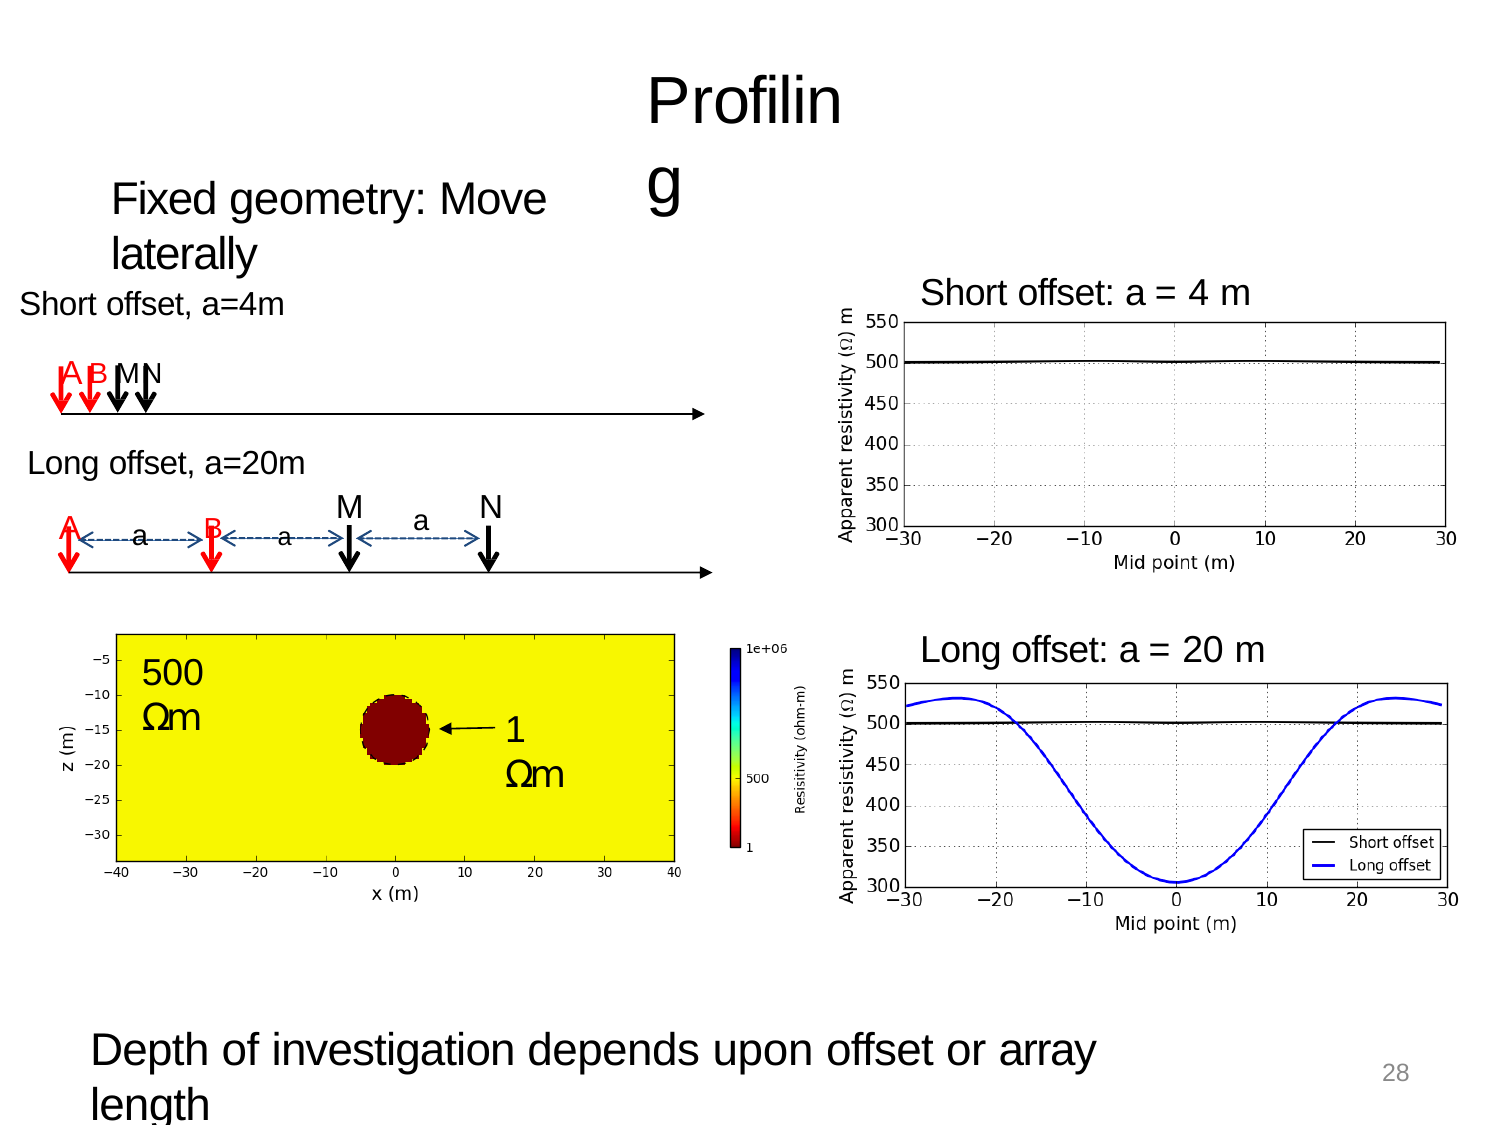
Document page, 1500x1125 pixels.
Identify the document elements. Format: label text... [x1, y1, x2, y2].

text_box M [333, 483, 366, 526]
text_box a [411, 499, 431, 537]
text_box 1 Ωm [503, 703, 594, 796]
text_box [477, 526, 500, 571]
title Profiling [644, 54, 875, 245]
text_box [829, 658, 1467, 941]
text_box Long offset: a = 20 m [918, 623, 1270, 658]
text_box [79, 395, 101, 413]
text_box A B [56, 487, 226, 550]
text_box Short offset, a=4m A B MN [17, 271, 290, 395]
text_box [68, 566, 713, 579]
text_box [61, 407, 705, 421]
text_box N [477, 483, 505, 526]
text_box [57, 550, 80, 573]
text_box [338, 525, 361, 571]
text_box [828, 297, 1465, 580]
text_box [107, 395, 128, 413]
text_box Long offset, a=20m [24, 438, 311, 481]
text_box Short offset: a = 4 m [918, 265, 1255, 313]
text_box 500 Ωm [139, 646, 274, 739]
text_box [439, 722, 496, 735]
slide_number 28 [1377, 1055, 1414, 1125]
text_box [356, 529, 372, 547]
text_box [42, 624, 816, 936]
text_box [463, 529, 480, 547]
text_box [327, 529, 344, 547]
text_box [50, 395, 72, 414]
text_box [135, 395, 157, 413]
text_box Fixed geometry: Move laterally [108, 166, 710, 279]
text_box a a [129, 500, 293, 555]
text_box [200, 555, 222, 571]
text_box Depth of investigation depends upon offset or array length [87, 1017, 1236, 1125]
